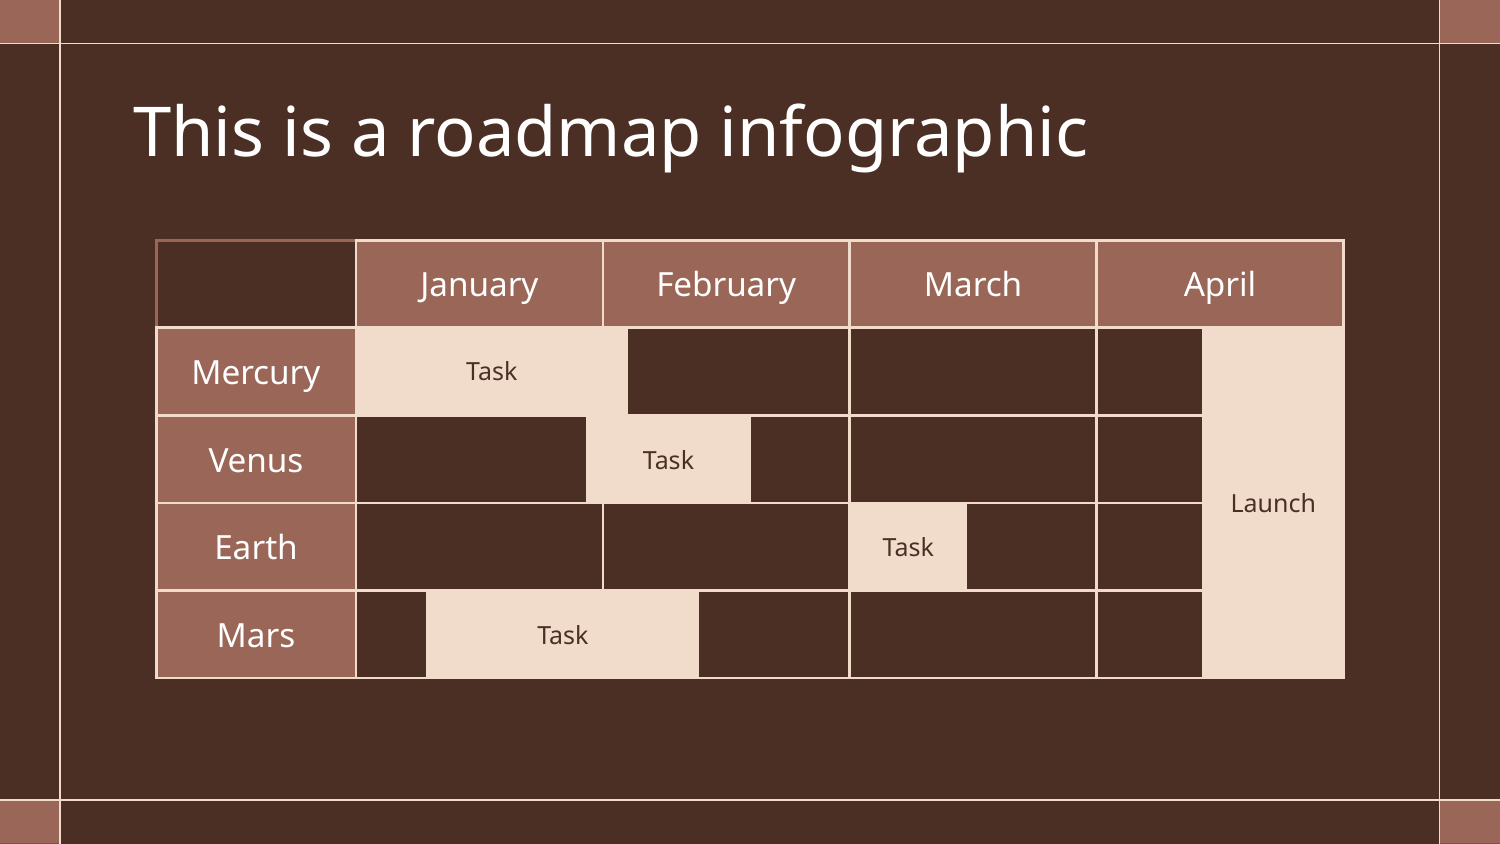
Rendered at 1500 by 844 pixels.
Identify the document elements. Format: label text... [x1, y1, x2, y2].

text_box Task [849, 503, 967, 591]
table_cell Earth [158, 504, 355, 589]
table_cell Mars [158, 592, 355, 677]
table_cell [851, 417, 1095, 502]
table_cell [1098, 417, 1203, 502]
table_header January [357, 242, 602, 326]
table_header March [851, 242, 1095, 326]
table_header February [604, 242, 848, 326]
table_cell [1098, 329, 1203, 414]
title This is a roadmap infographic [118, 72, 1382, 167]
table_cell [851, 329, 1095, 414]
table_cell [967, 504, 1095, 589]
table_cell [604, 504, 848, 589]
text_box Task [427, 590, 699, 679]
table_cell [699, 592, 848, 677]
table_header [158, 242, 355, 326]
table_cell [357, 592, 427, 677]
text_box Task [356, 326, 628, 415]
table_cell [851, 592, 1095, 677]
text_box Launch [1203, 327, 1344, 679]
text_box Task [586, 415, 751, 503]
table_cell [357, 417, 586, 502]
table_cell Venus [158, 417, 355, 502]
table_cell [628, 329, 848, 414]
table_cell [751, 417, 848, 502]
table_header April [1098, 242, 1342, 326]
table_cell [357, 504, 602, 589]
table_cell Mercury [158, 329, 355, 414]
table_cell [1098, 592, 1203, 677]
table_cell [1098, 504, 1203, 589]
